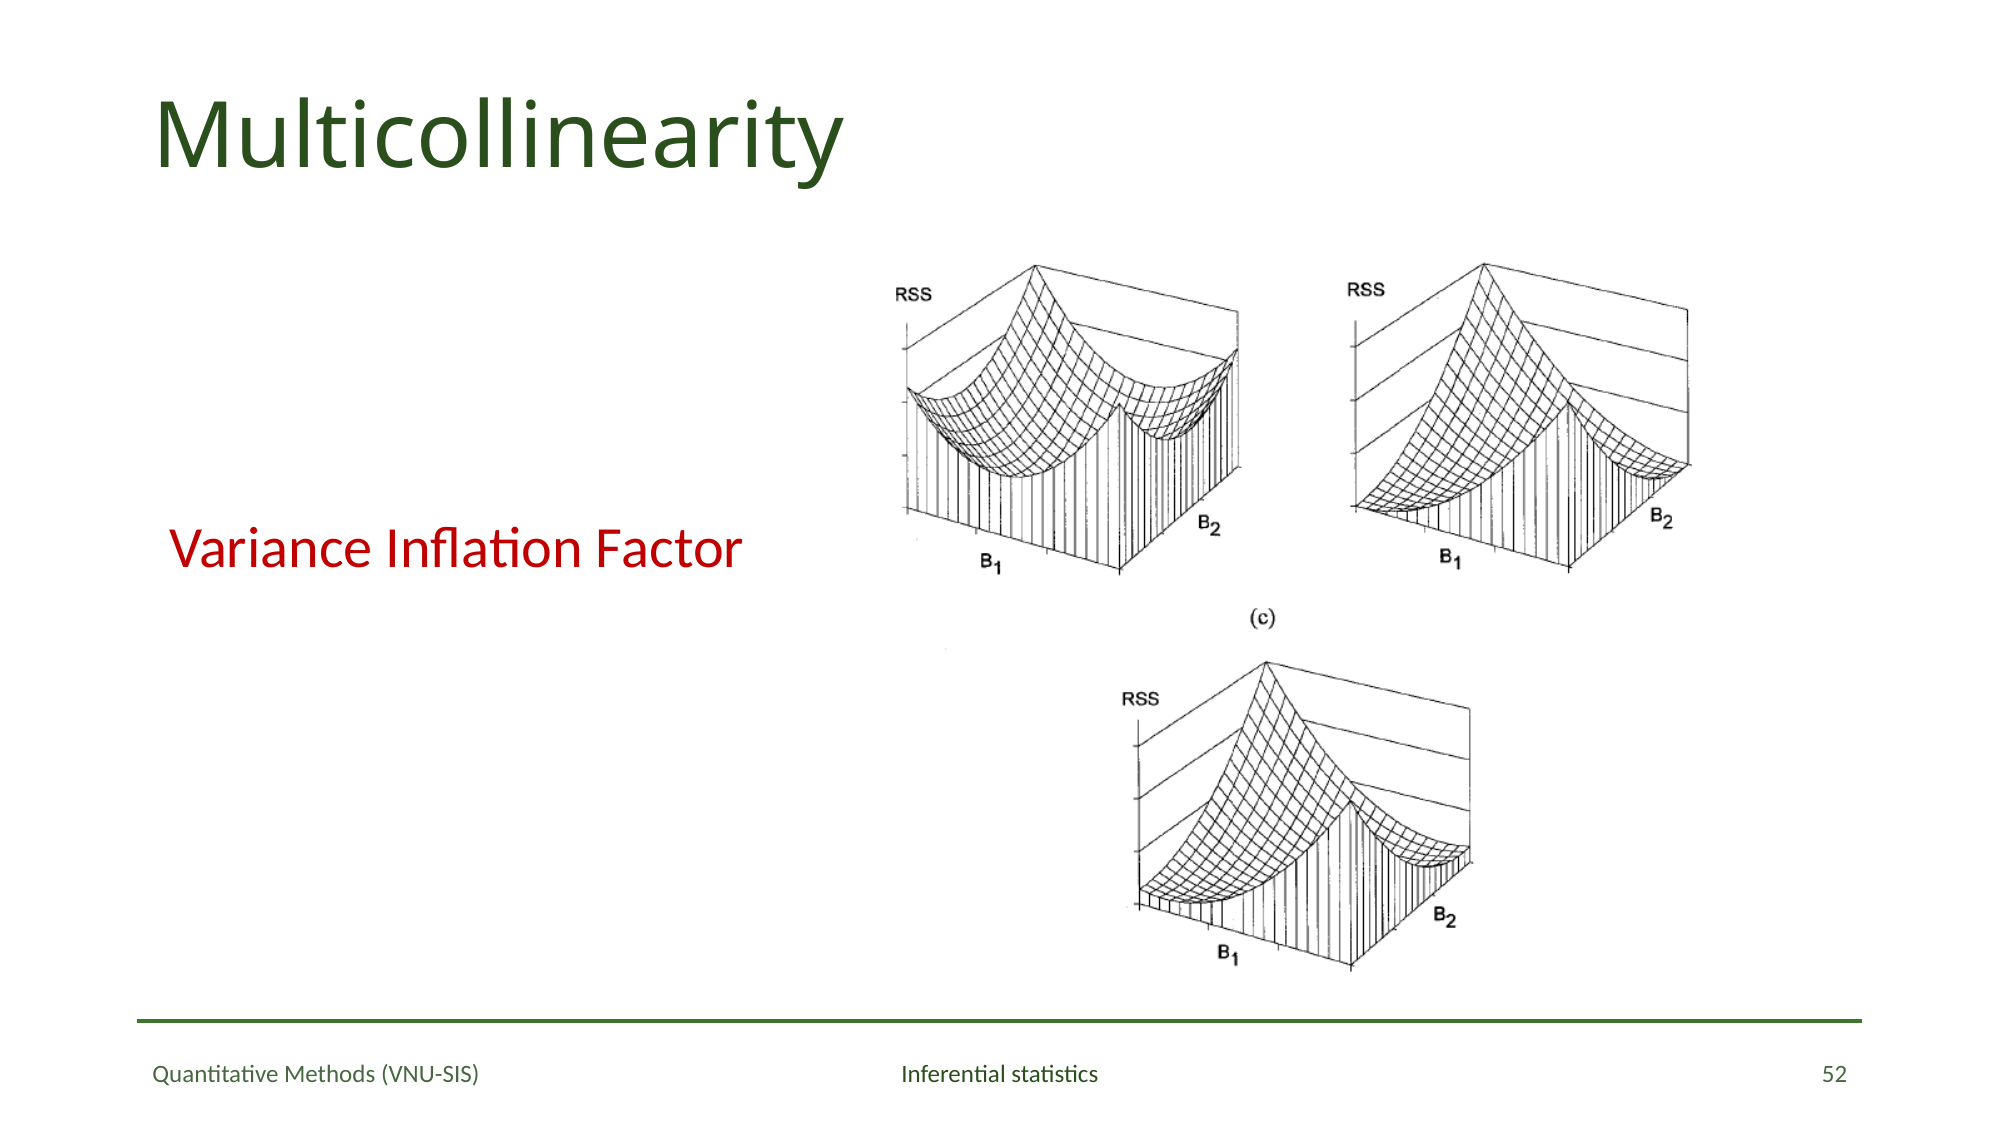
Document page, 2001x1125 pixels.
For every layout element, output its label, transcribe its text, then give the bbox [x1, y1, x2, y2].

slide_number 52 [1429, 1042, 1863, 1103]
picture [815, 215, 1717, 993]
footer Quantitative Methods (VNU-SIS) [137, 1042, 514, 1103]
title Multicollinearity [137, 59, 1863, 216]
text_box Inferential statistics [571, 1042, 1429, 1103]
text_box Variance Inflation Factor [154, 501, 800, 587]
